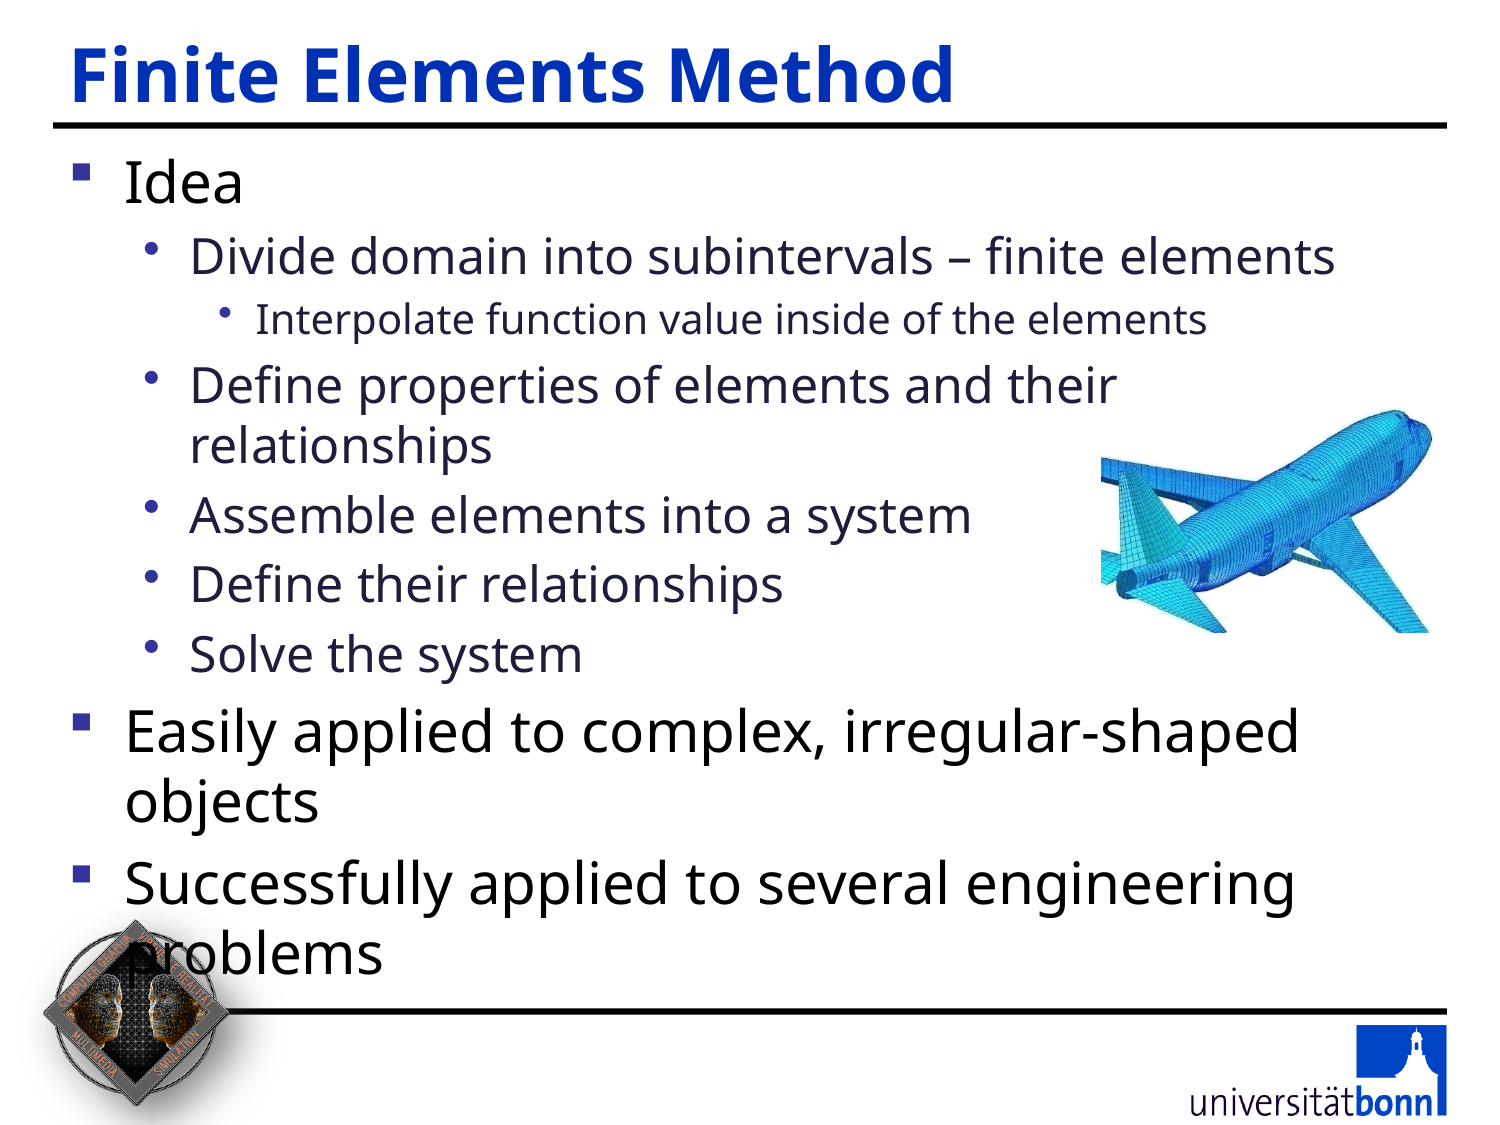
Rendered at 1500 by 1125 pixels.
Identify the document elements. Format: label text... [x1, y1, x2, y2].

list Idea Divide domain into subintervals – finite elements Interpolate function value inside of the elements Define properties of elements and their relationships Assemble elements into a system Define their relationships Solve the system Easily applied to complex, irregular-shaped objects Successfully applied to several engineering problems [52, 136, 1448, 1012]
title Finite Elements Method [52, 18, 1448, 126]
picture [1189, 1023, 1448, 1117]
picture [41, 917, 229, 1106]
picture [1101, 386, 1435, 633]
